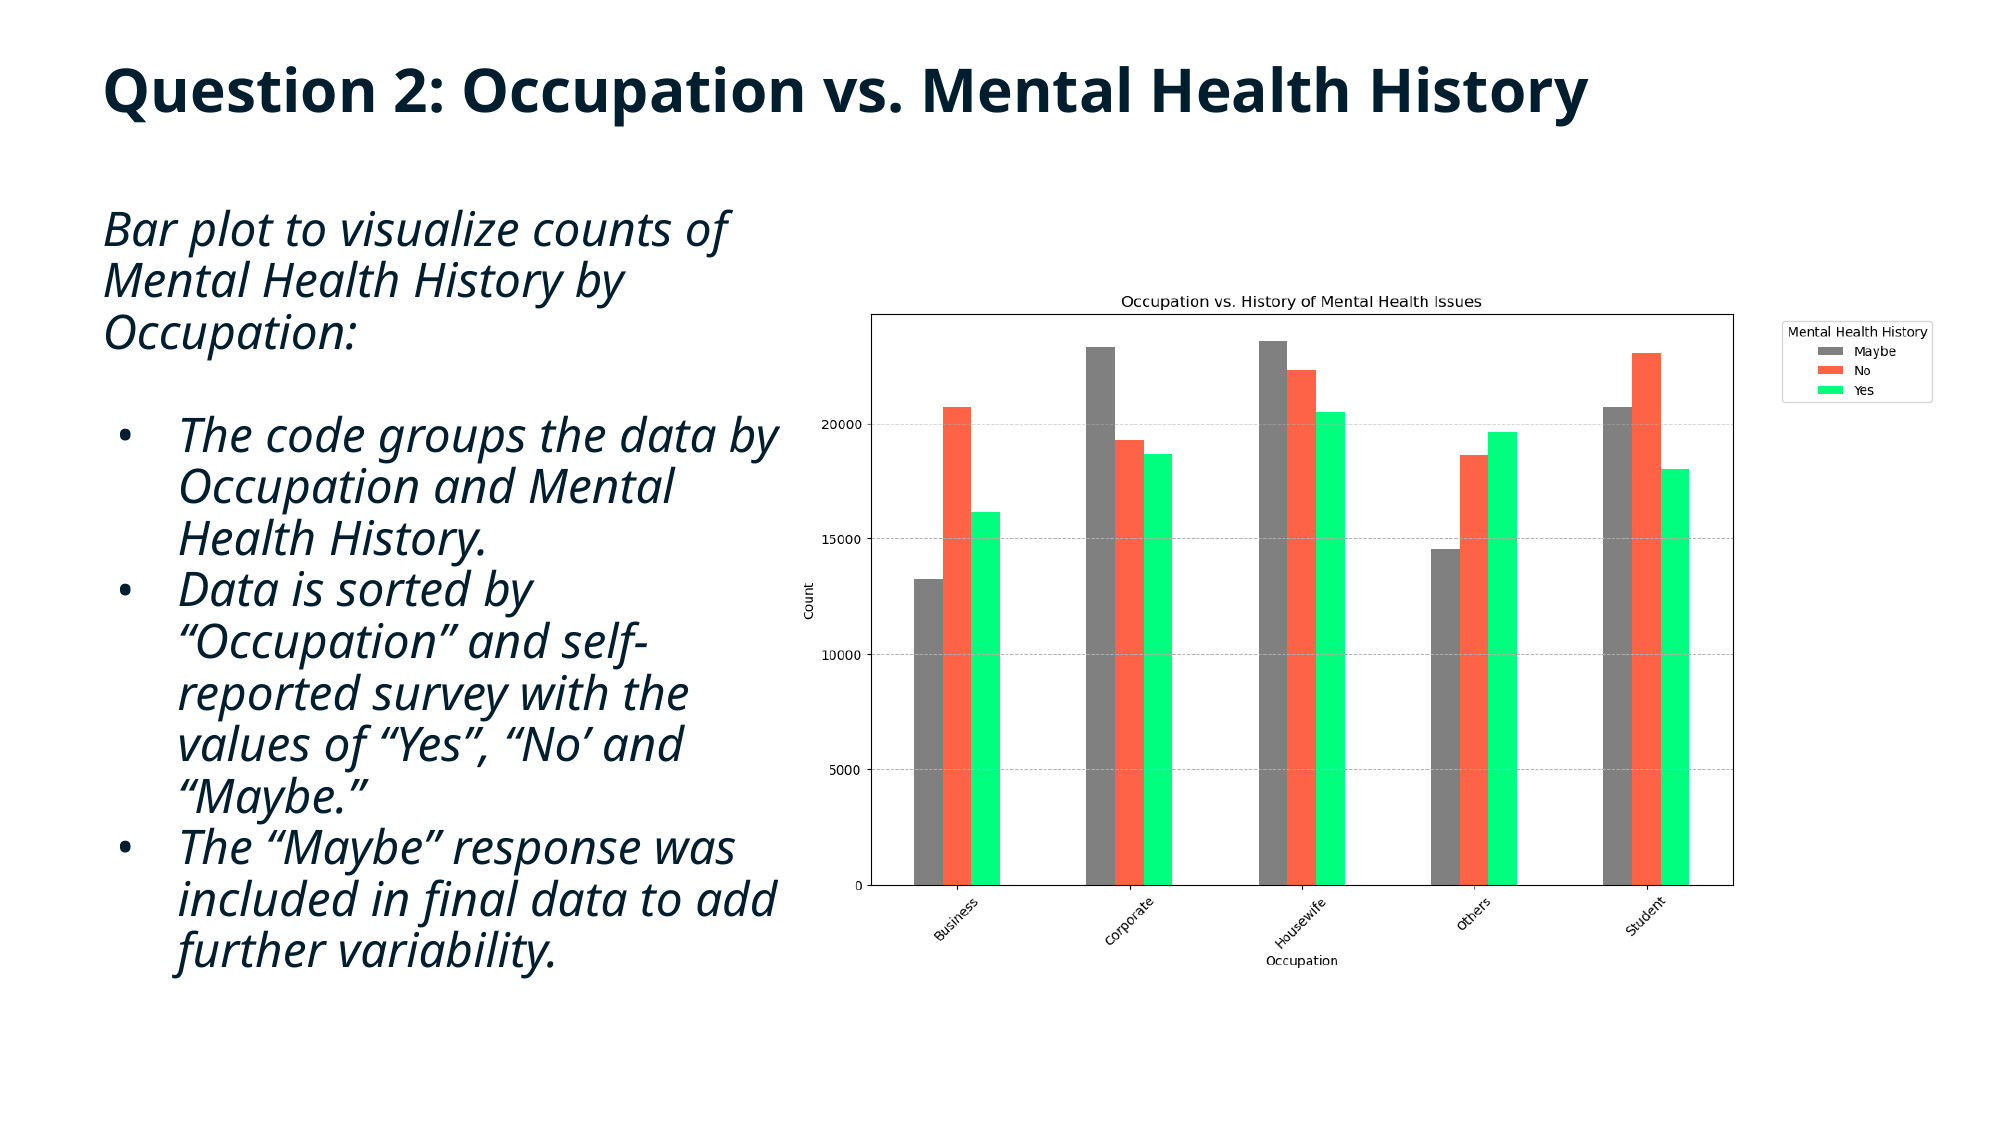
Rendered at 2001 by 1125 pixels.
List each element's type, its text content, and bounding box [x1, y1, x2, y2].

title Question 2: Occupation vs. Mental Health History [87, 33, 1880, 154]
picture [793, 286, 1941, 977]
list Bar plot to visualize counts of Mental Health History by Occupation: The code groups the data by Occupation and Mental Health History. Data is sorted by “Occupation” and self-reported survey with the values of “Yes”, “No’ and “Maybe.” The “Maybe” response was included in final data to add further variability. [87, 197, 794, 1066]
